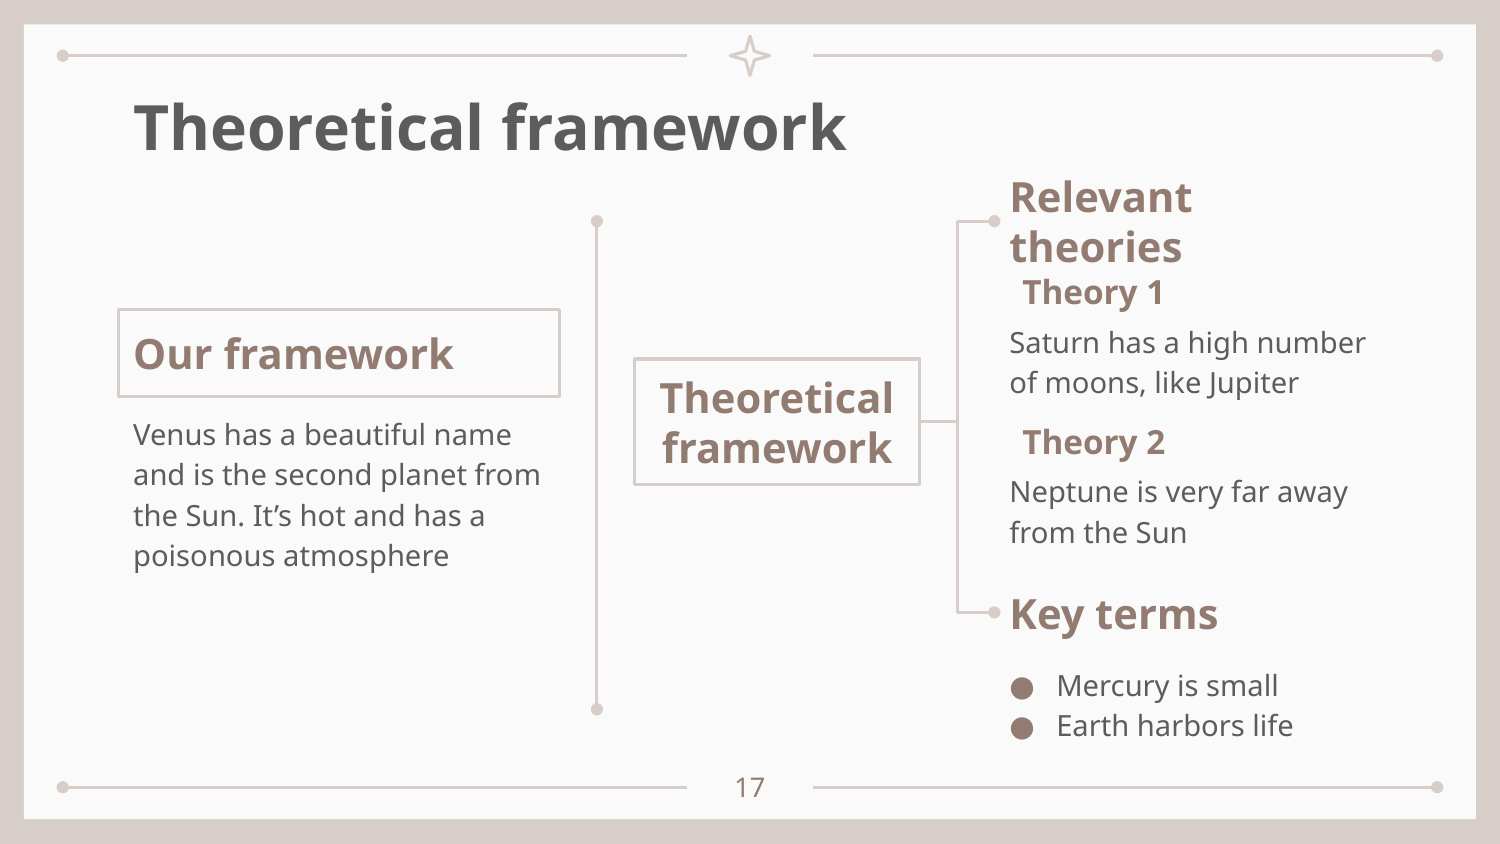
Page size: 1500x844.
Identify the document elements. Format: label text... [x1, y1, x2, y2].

text_box Our framework [118, 309, 560, 396]
text_box Venus has a beautiful name and is the second planet from the Sun. It’s hot and has a poisonous atmosphere [118, 396, 560, 573]
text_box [919, 421, 995, 613]
text_box Theory 1 [1007, 259, 1359, 309]
text_box Neptune is very far away from the Sun [999, 459, 1382, 559]
text_box Relevant theories [994, 186, 1382, 256]
text_box Saturn has a high number of moons, like Jupiter [999, 309, 1382, 409]
text_box Theory 2 [1007, 408, 1359, 459]
slide_number ‹#› [705, 755, 795, 810]
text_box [919, 220, 995, 421]
text_box Mercury is small Earth harbors life [994, 647, 1346, 755]
text_box Theoretical framework [634, 359, 914, 485]
text_box Key terms [994, 577, 1346, 647]
title Theoretical framework [118, 72, 1382, 167]
